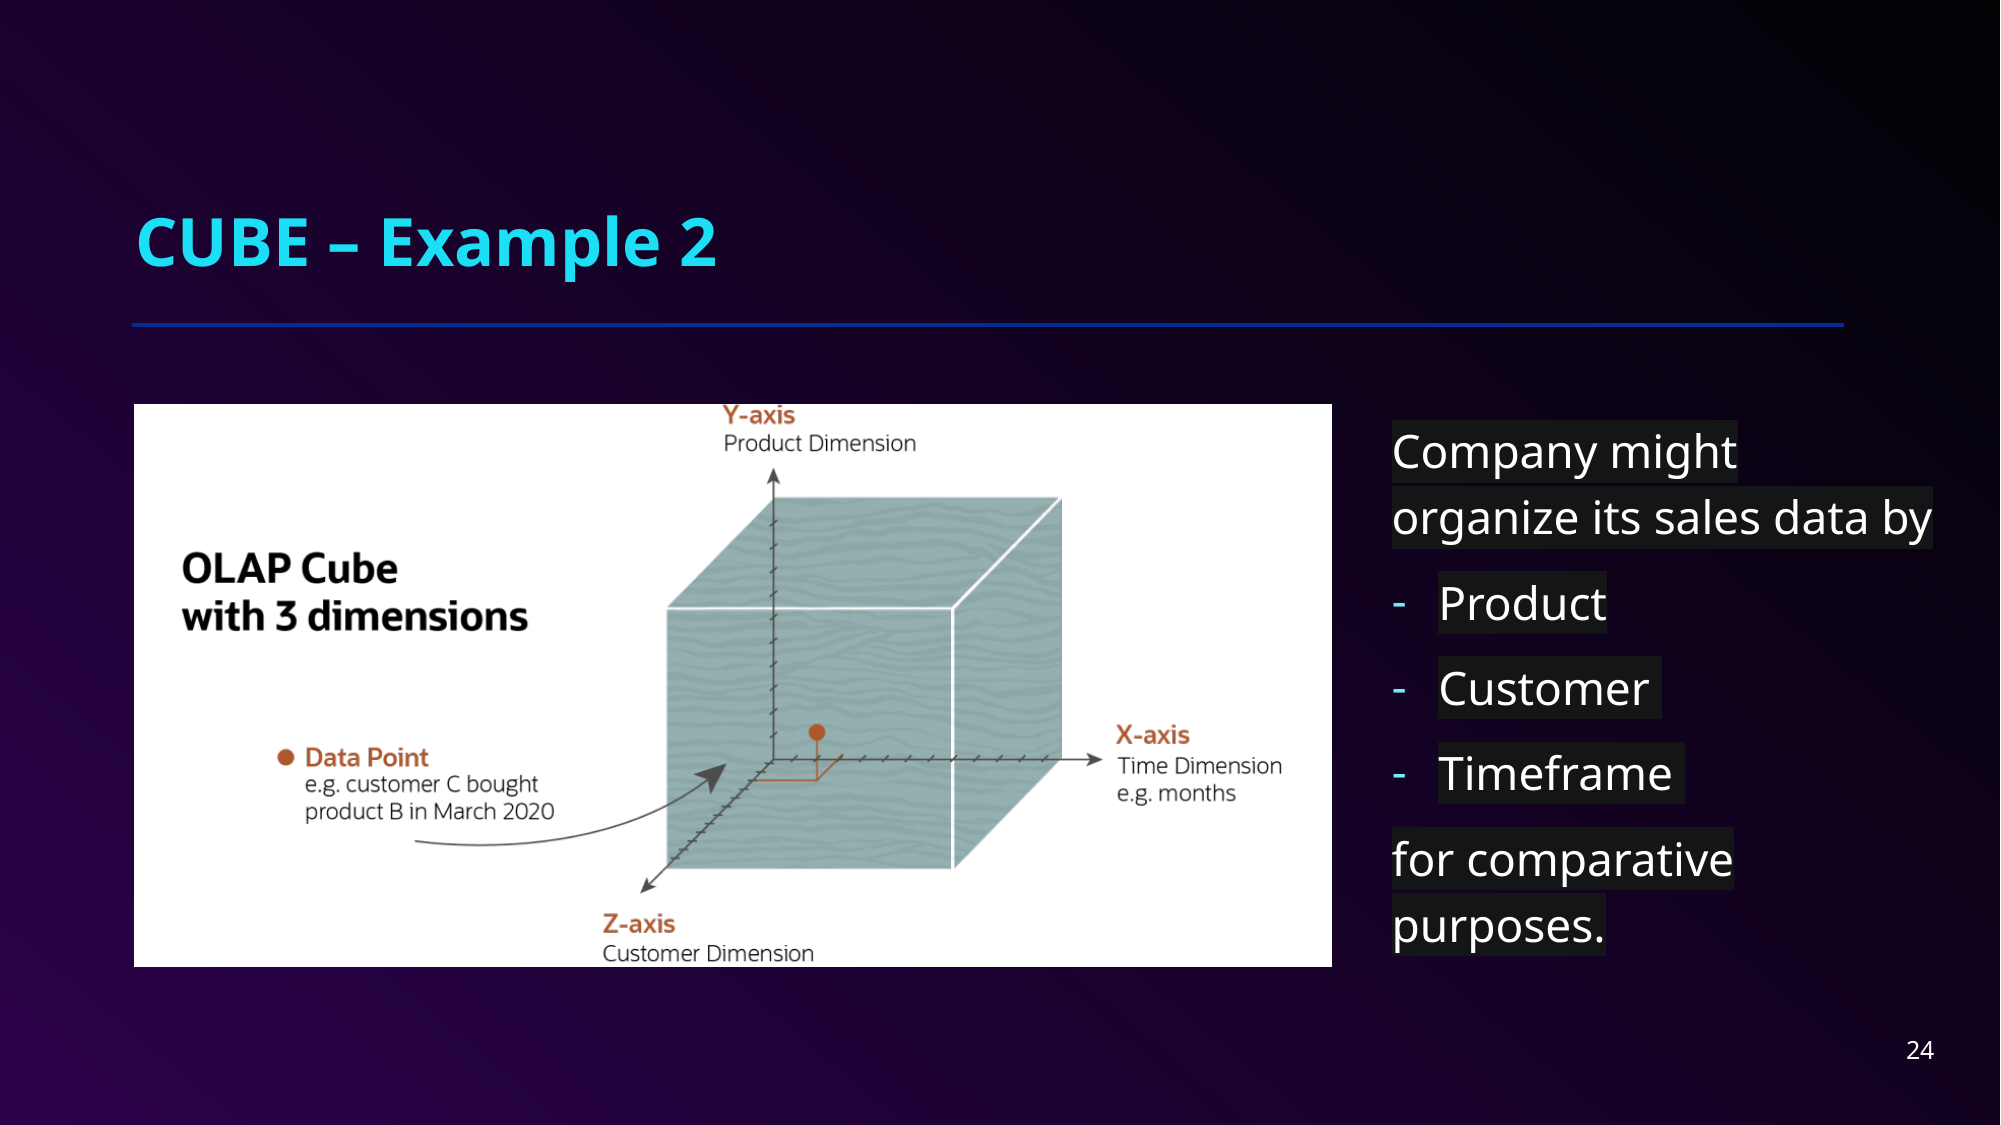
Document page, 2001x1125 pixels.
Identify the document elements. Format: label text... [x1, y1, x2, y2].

title CUBE – Example 2 [120, 71, 1846, 289]
slide_number 24 [1499, 1021, 1950, 1082]
list Company might organize its sales data by Product Customer Timeframe for comparative purposes. [1376, 404, 1950, 967]
picture [133, 404, 1332, 967]
